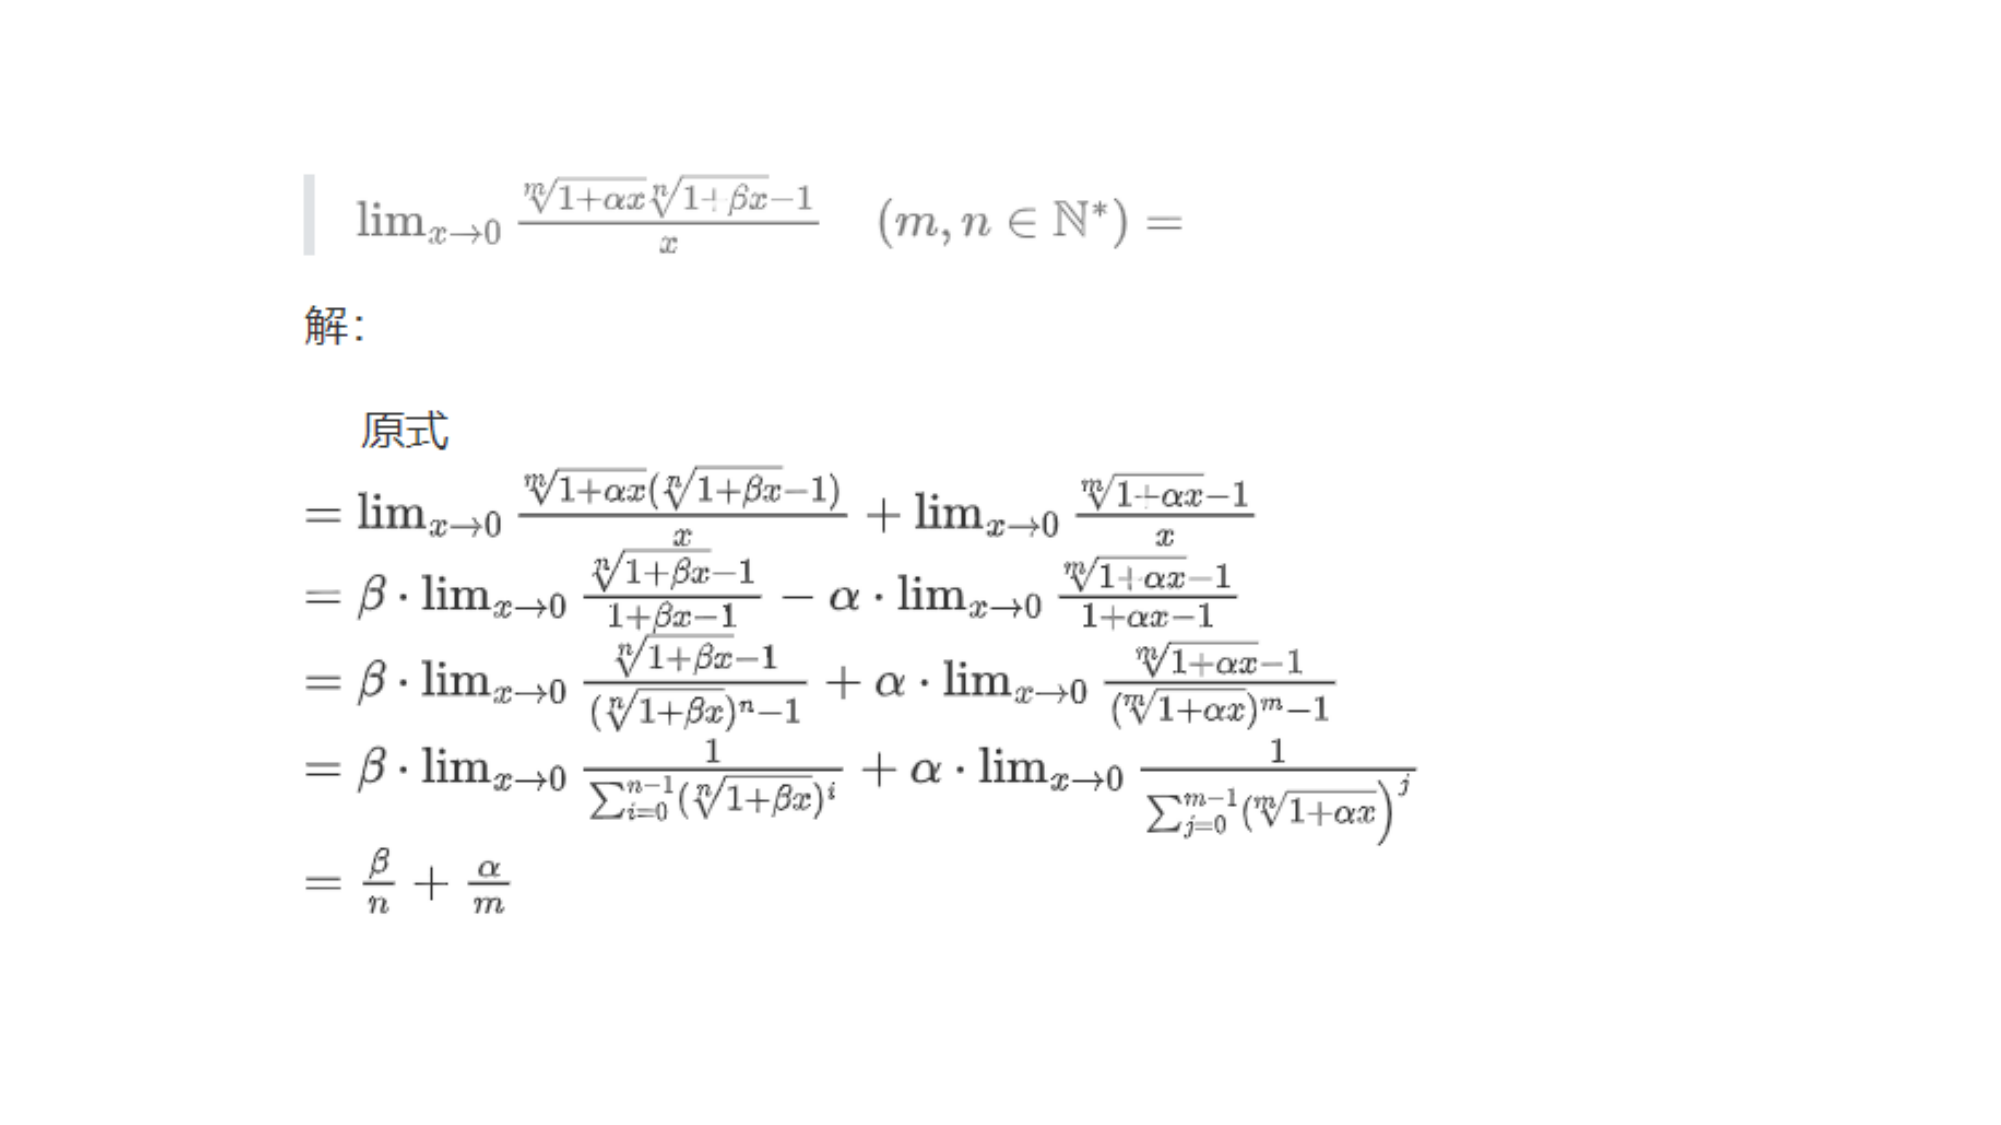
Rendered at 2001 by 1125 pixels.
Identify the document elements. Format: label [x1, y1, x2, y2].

picture [265, 128, 1827, 997]
